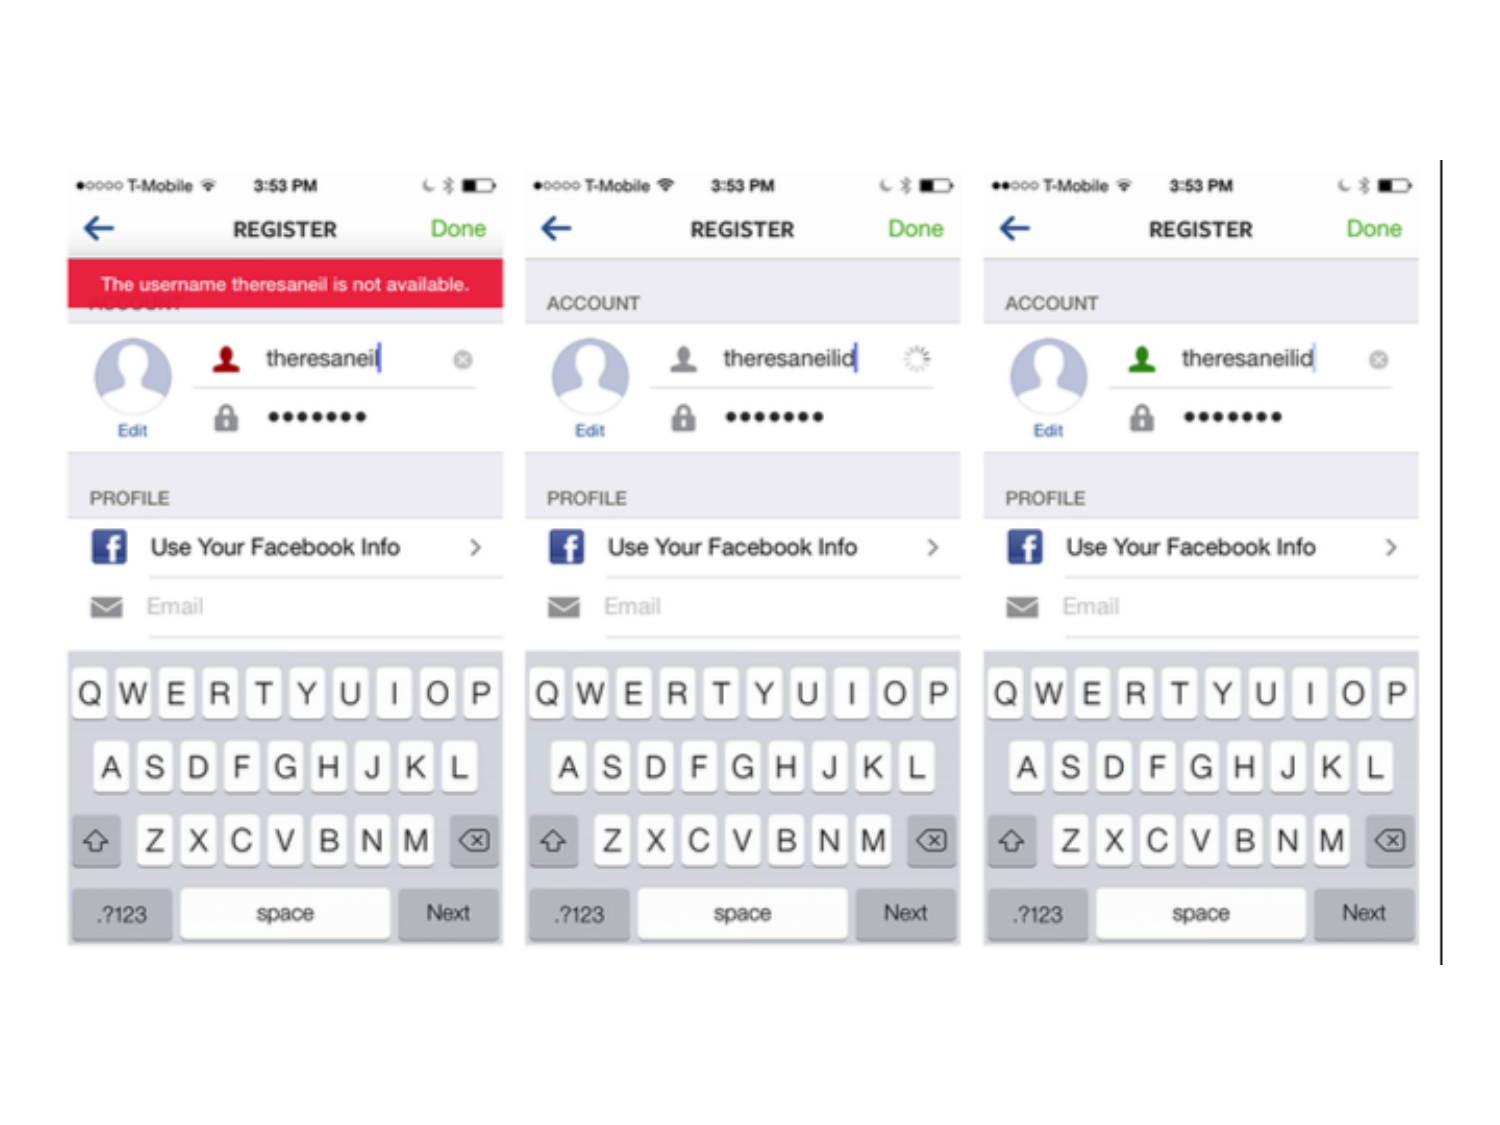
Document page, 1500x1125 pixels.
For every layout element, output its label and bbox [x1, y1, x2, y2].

picture [54, 160, 1445, 965]
